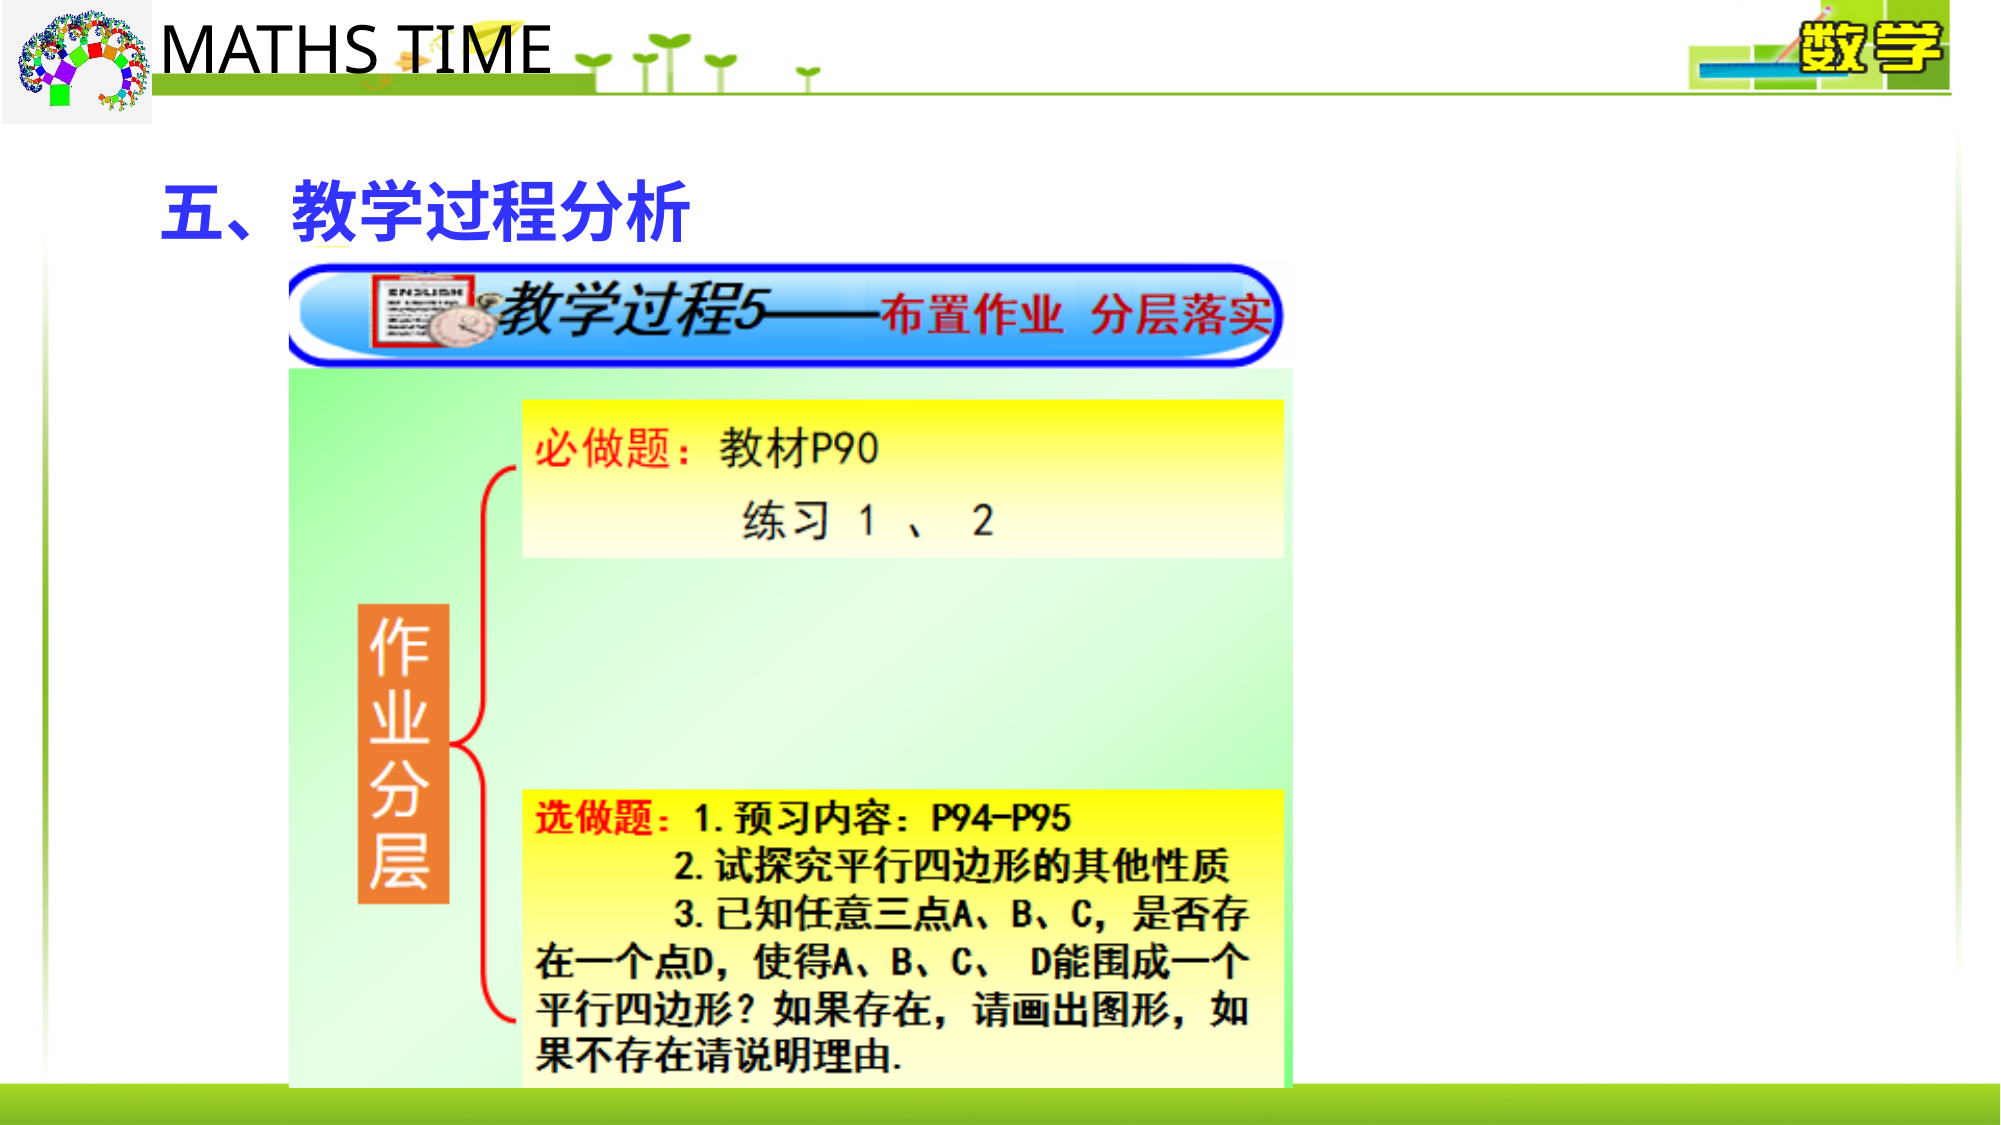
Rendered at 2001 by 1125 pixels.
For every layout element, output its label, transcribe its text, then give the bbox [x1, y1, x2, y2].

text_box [2, 0, 598, 124]
picture [0, 0, 2001, 1125]
text_box 五、教学过程分析 [143, 162, 708, 258]
